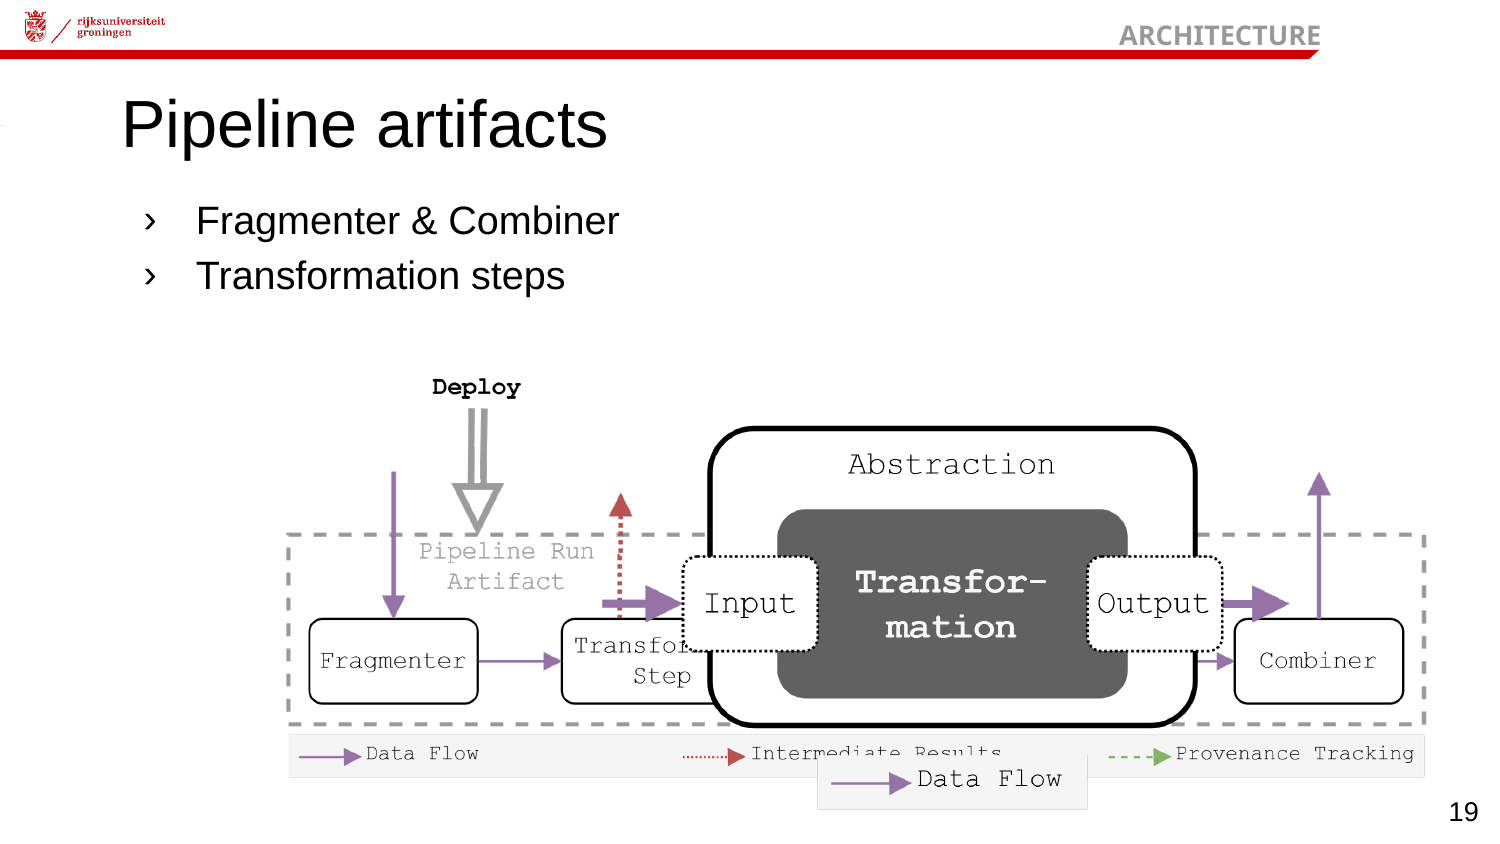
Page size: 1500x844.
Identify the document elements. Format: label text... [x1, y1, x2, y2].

slide_number ‹#› [1403, 779, 1494, 844]
picture [25, 10, 165, 43]
picture [283, 364, 1446, 813]
text_box ARCHITECTURE [1104, 3, 1339, 54]
title Pipeline artifacts [0, 71, 1500, 129]
list Fragmenter & Combiner Transformation steps [0, 129, 1500, 375]
